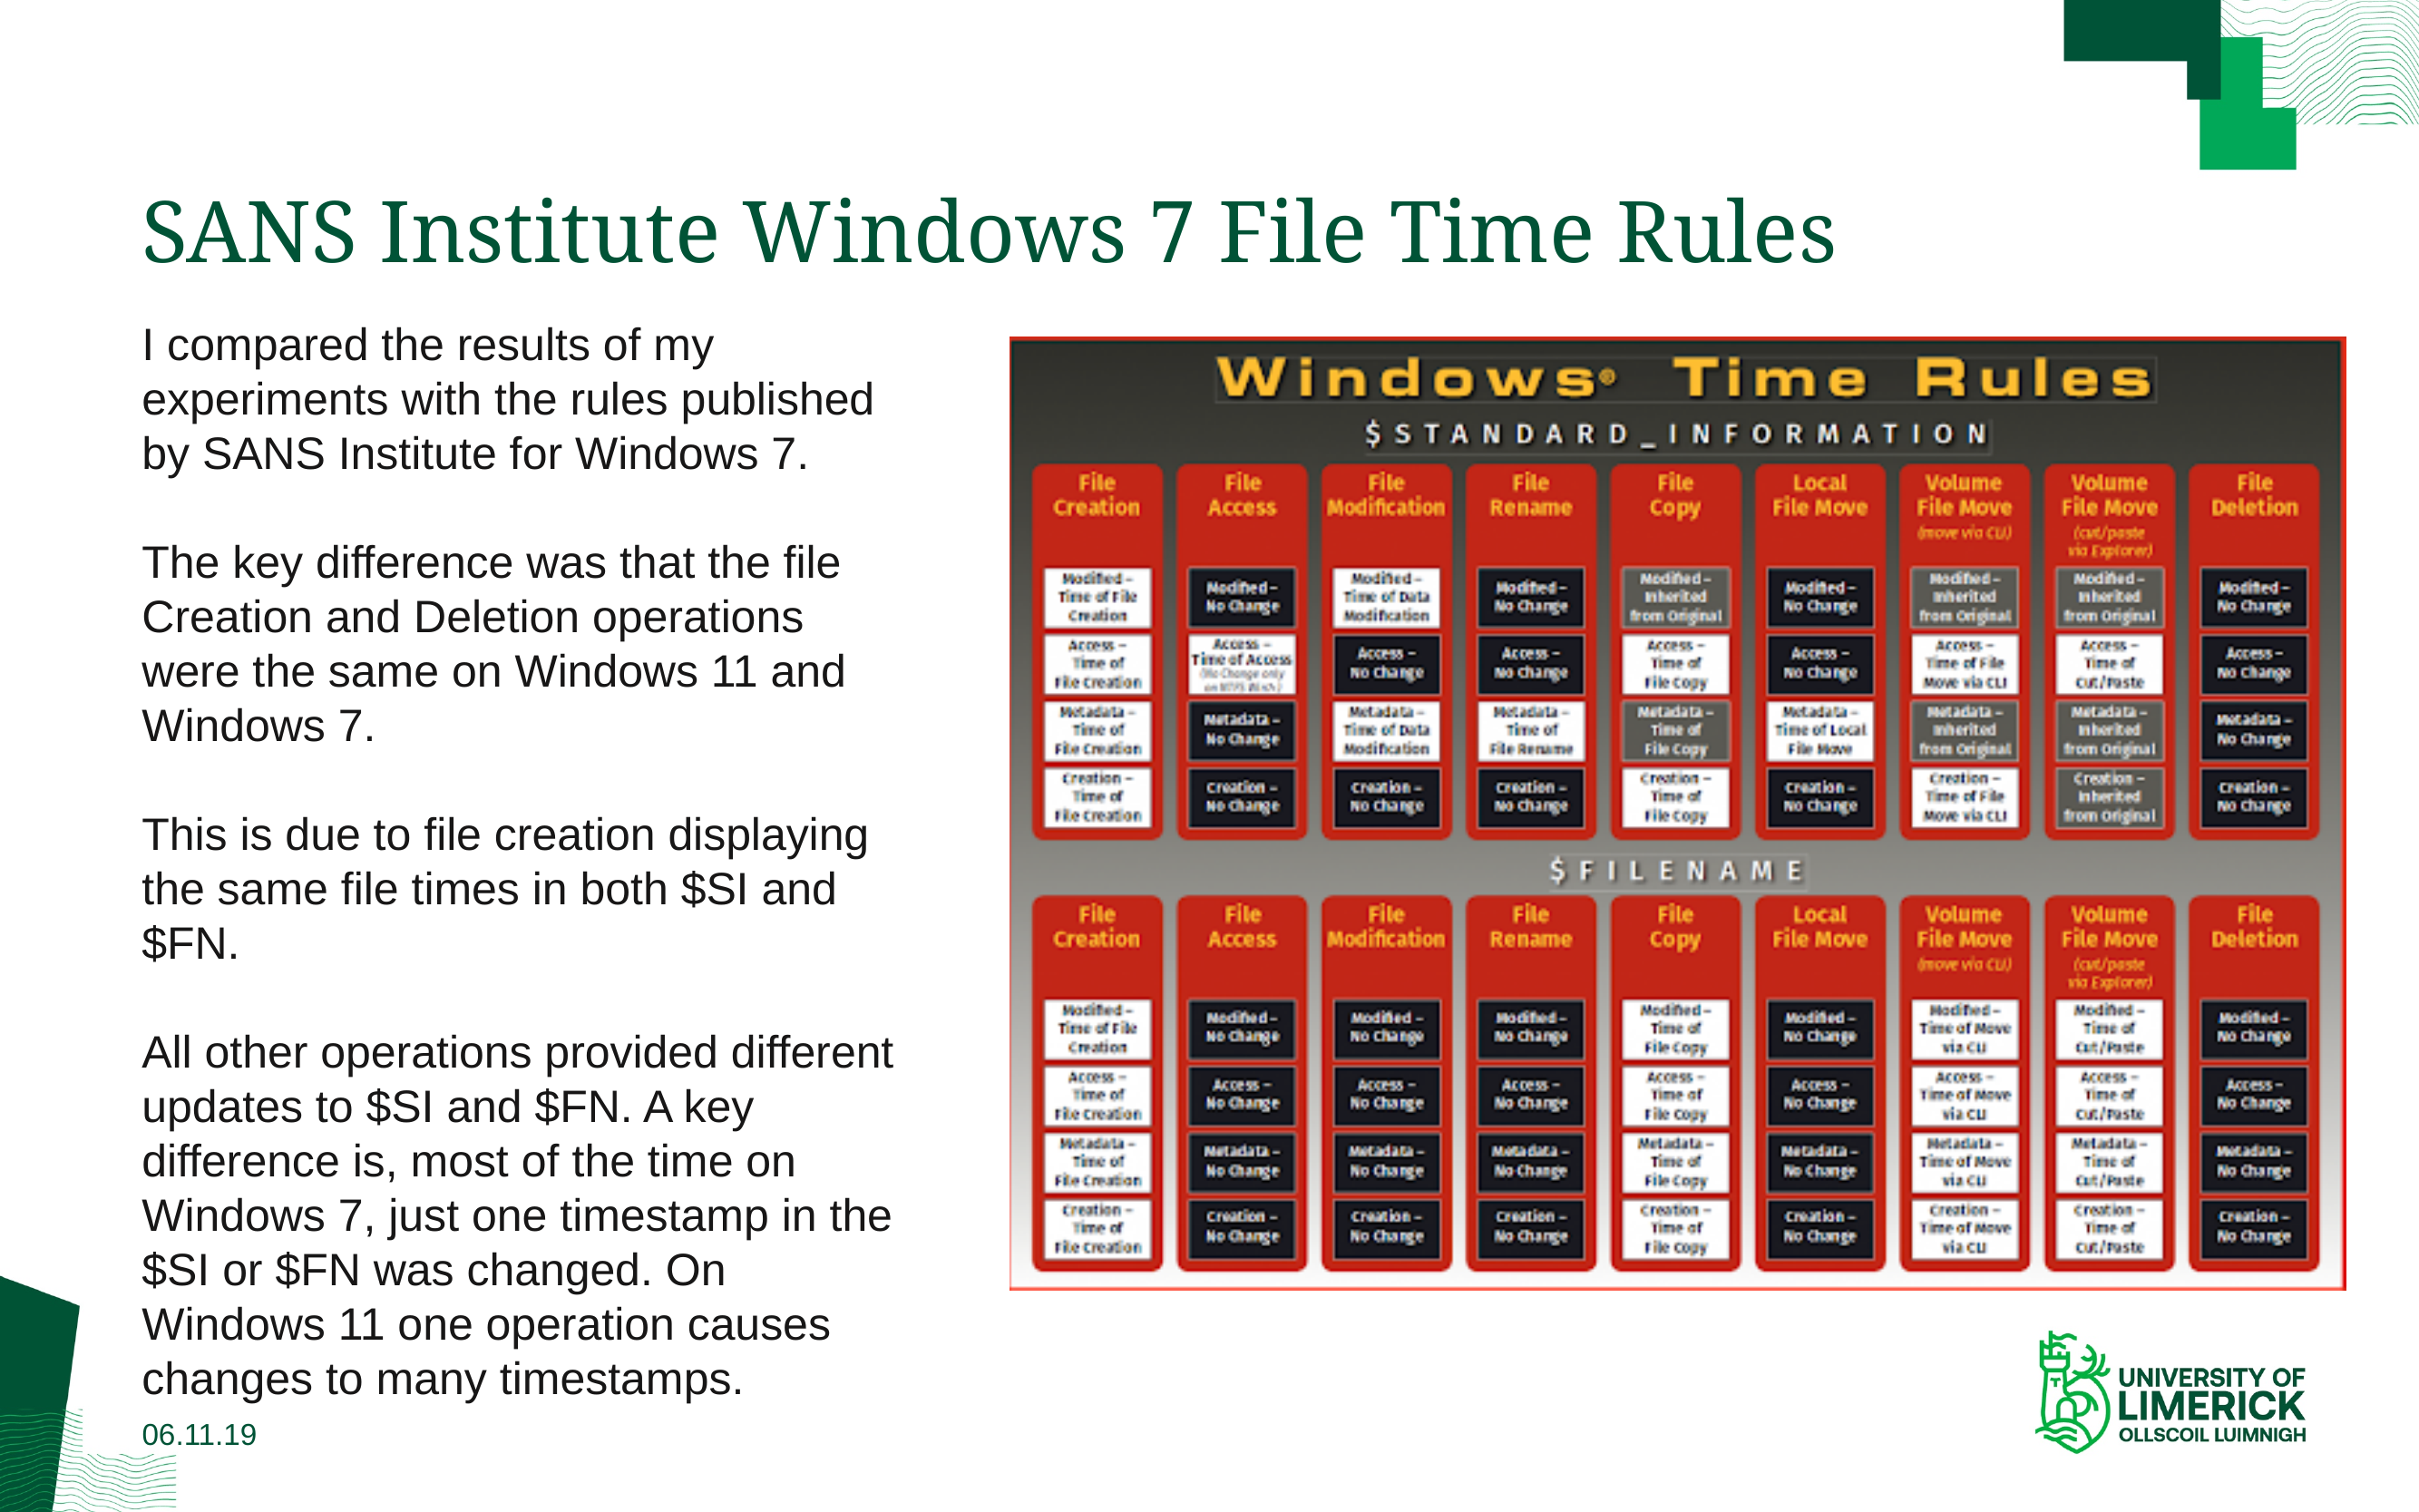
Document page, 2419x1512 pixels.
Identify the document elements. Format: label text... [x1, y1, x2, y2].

text_box I compared the results of my experiments with the rules published by SANS Institute for Windows 7. The key difference was that the file Creation and Deletion operations were the same on Windows 11 and Windows 7. This is due to file creation displaying the same file times in both $SI and $FN. All other operations provided different updates to $SI and $FN. A key difference is, most of the time on Windows 7, just one timestamp in the $SI or $FN was changed. On Windows 11 one operation causes changes to many timestamps. [128, 308, 920, 1410]
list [1010, 337, 2347, 1291]
picture [0, 0, 2419, 1512]
title SANS Institute Windows 7 File Time Rules [128, 181, 2215, 337]
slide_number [128, 1410, 673, 1474]
